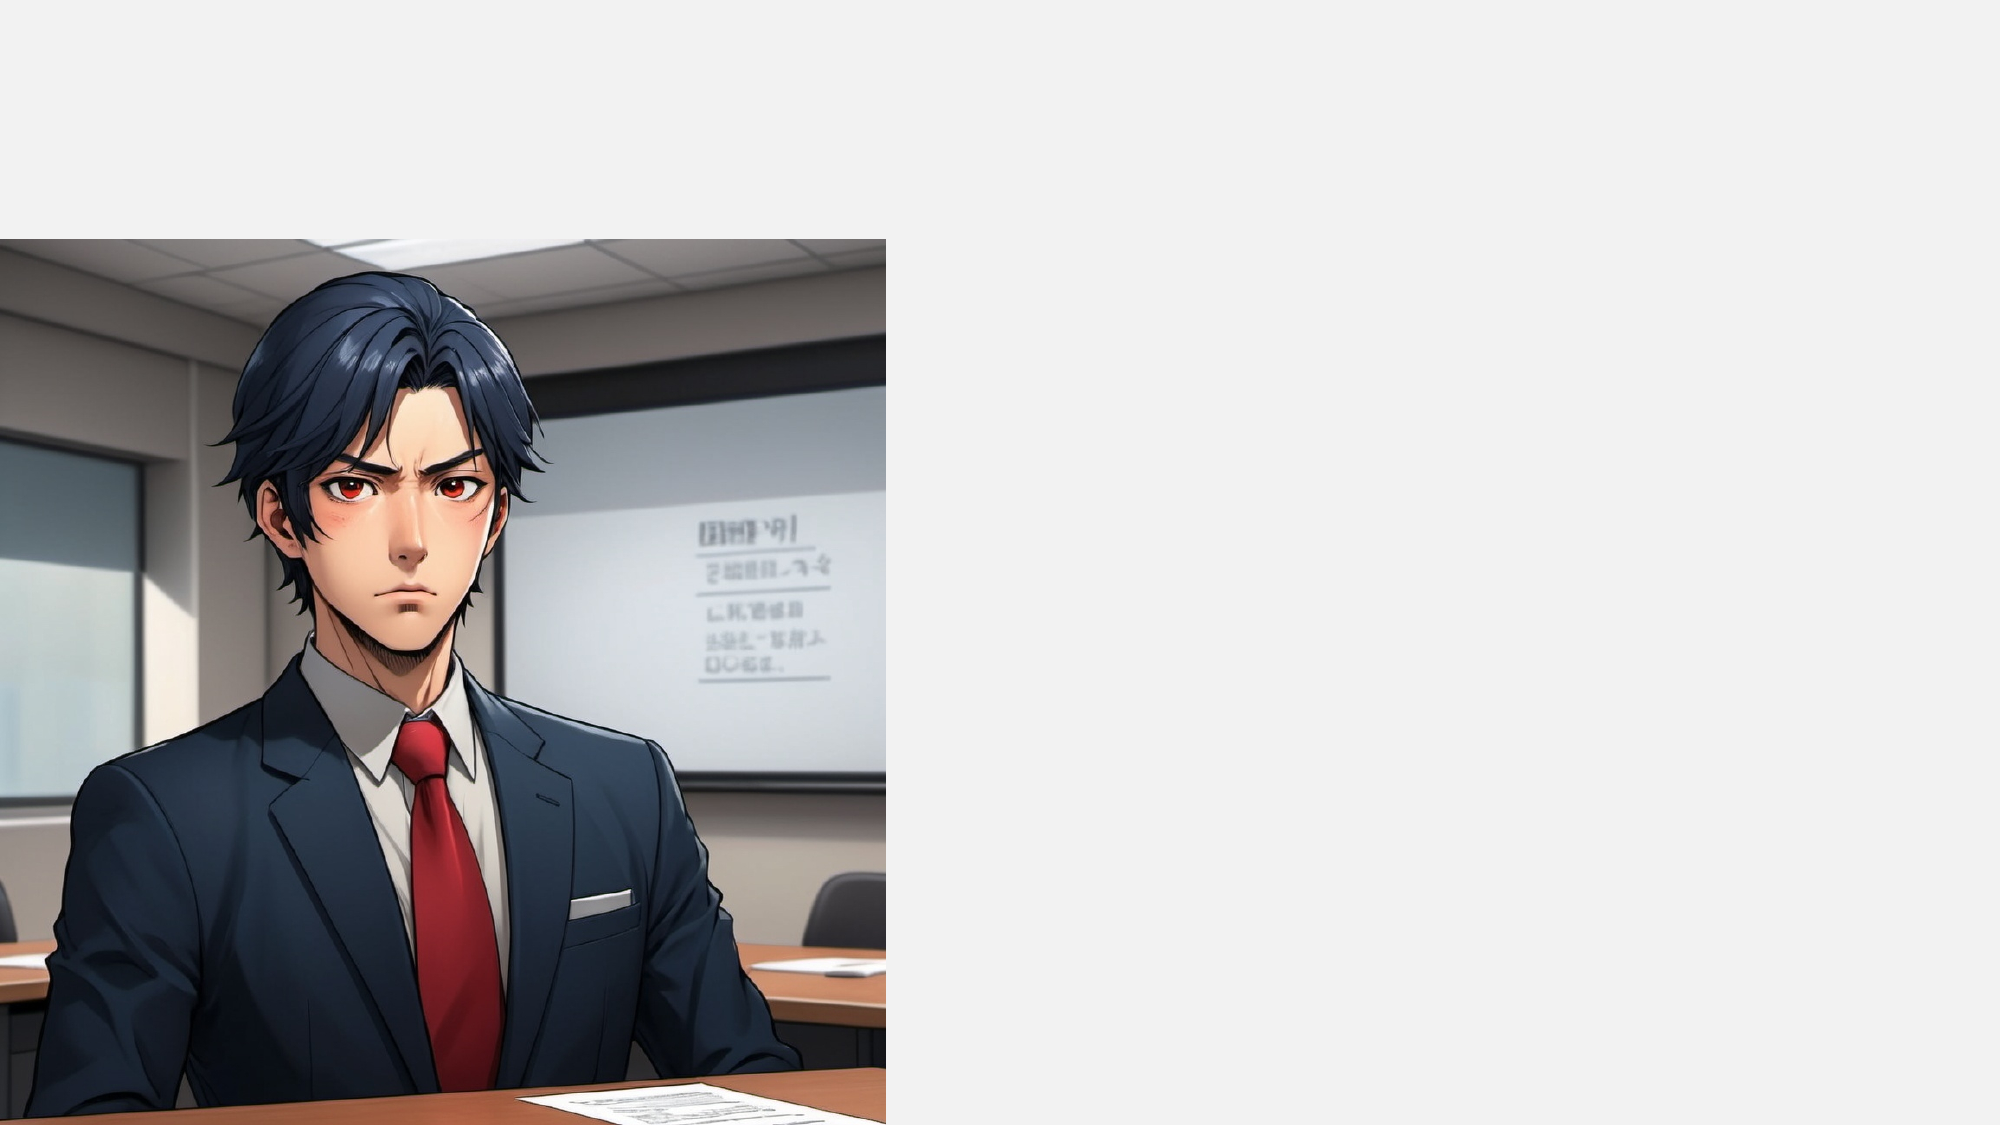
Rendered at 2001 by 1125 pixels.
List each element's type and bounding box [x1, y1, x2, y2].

list [0, 239, 886, 1125]
